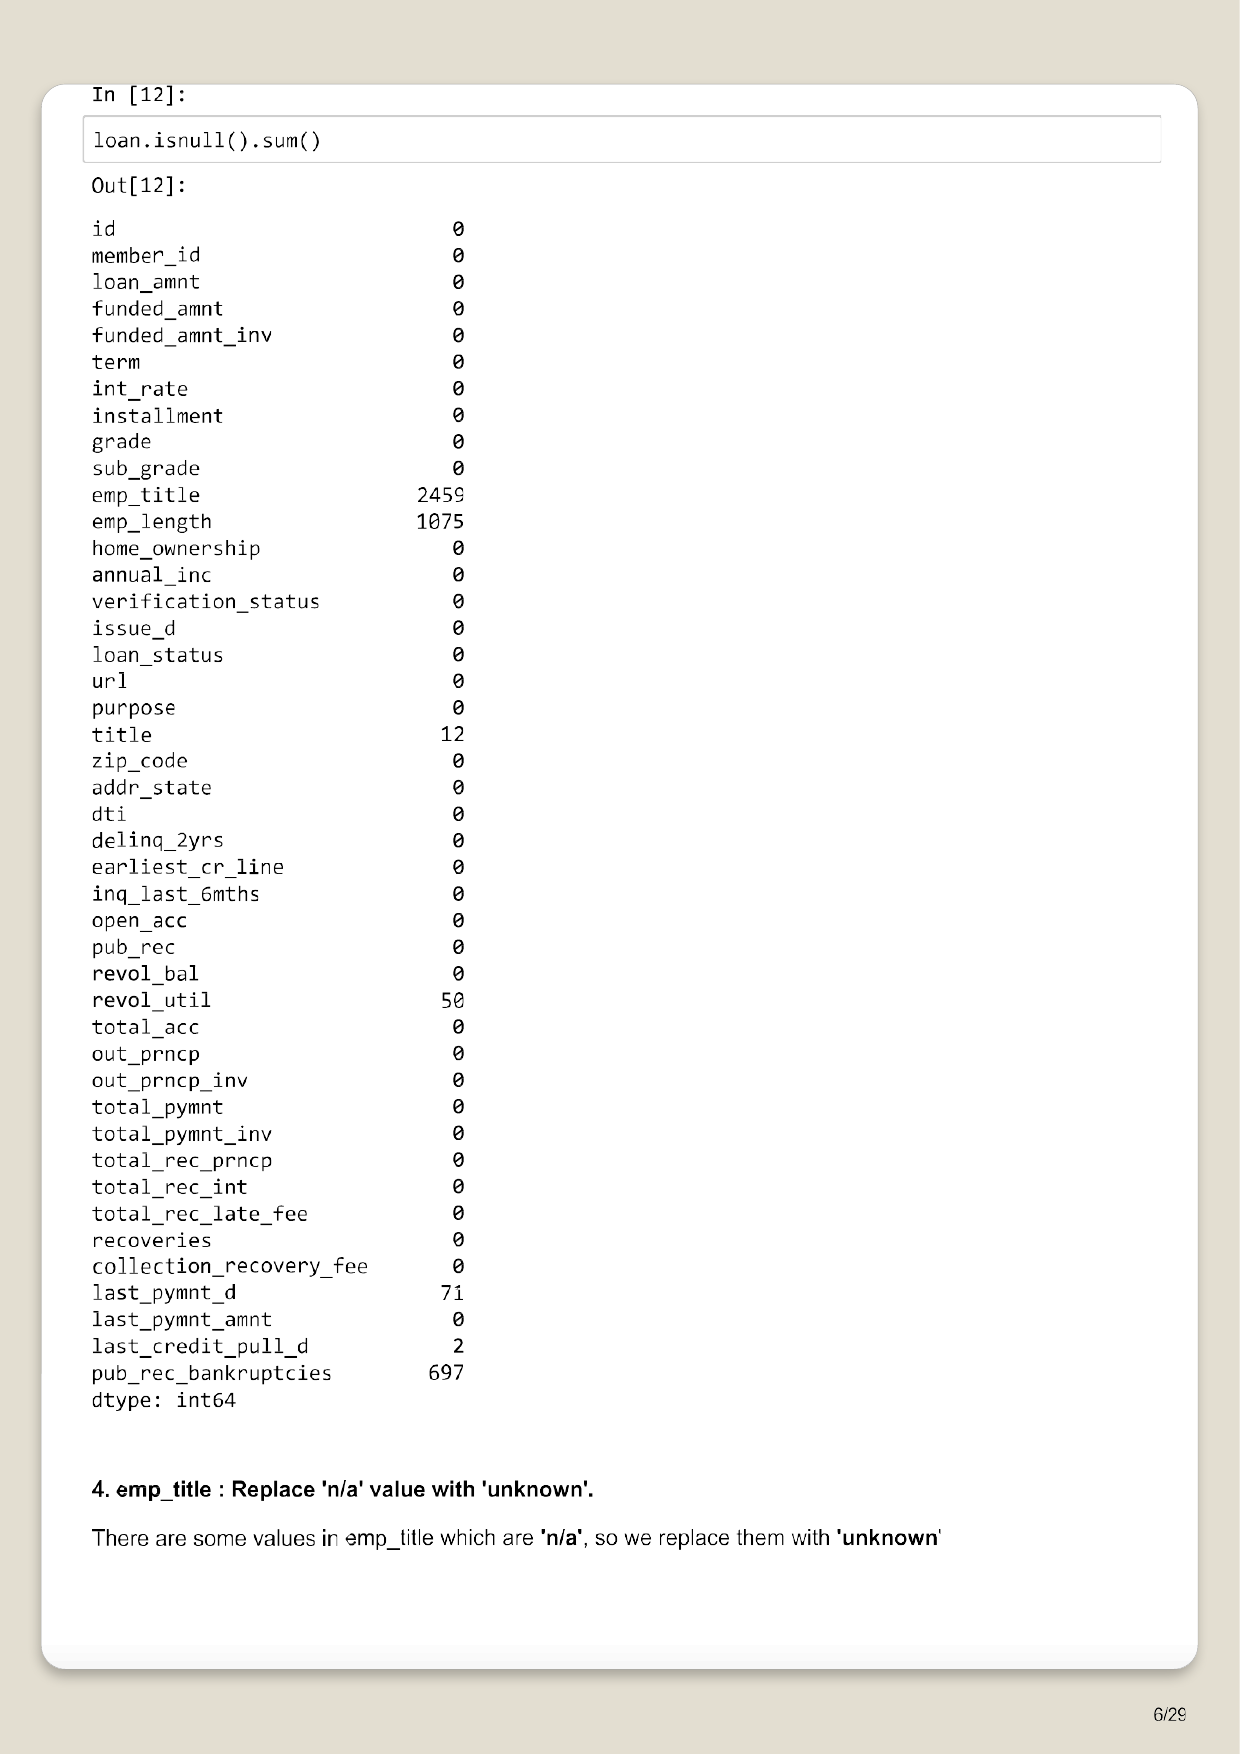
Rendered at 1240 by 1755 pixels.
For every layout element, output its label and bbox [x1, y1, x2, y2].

text_box [177, 916, 186, 928]
text_box [105, 90, 114, 102]
text_box [92, 916, 307, 1247]
text_box [92, 863, 114, 875]
text_box [93, 969, 103, 981]
text_box [92, 1261, 331, 1411]
text_box [93, 646, 126, 662]
text_box [129, 1485, 147, 1497]
text_box [453, 407, 464, 423]
text_box [105, 885, 162, 905]
text_box [129, 647, 199, 666]
text_box [92, 1529, 315, 1546]
text_box [453, 913, 464, 928]
text_box [453, 806, 464, 821]
text_box [453, 779, 464, 795]
text_box [237, 331, 247, 342]
text_box [453, 1178, 464, 1194]
text_box [93, 87, 102, 102]
text_box [92, 487, 151, 507]
text_box [418, 487, 464, 502]
text_box [105, 672, 127, 688]
text_box [92, 1480, 109, 1497]
text_box [93, 885, 103, 901]
text_box [82, 115, 1162, 163]
text_box [453, 886, 464, 901]
text_box [92, 433, 319, 666]
text_box [453, 301, 464, 316]
text_box [441, 726, 464, 741]
text_box [358, 1533, 374, 1546]
text_box [92, 246, 223, 369]
text_box [453, 833, 464, 848]
text_box [453, 354, 464, 369]
text_box [454, 1338, 464, 1353]
text_box [129, 274, 199, 294]
text_box [128, 995, 139, 1008]
text_box [453, 540, 464, 555]
text_box [93, 677, 102, 688]
text_box [93, 995, 103, 1007]
text_box [453, 1099, 464, 1114]
text_box [93, 220, 114, 236]
text_box [453, 567, 464, 582]
text_box [453, 1232, 464, 1247]
text_box [453, 221, 464, 236]
text_box [104, 995, 115, 1008]
text_box [141, 87, 163, 102]
text_box [453, 647, 464, 662]
text_box [453, 434, 464, 449]
text_box [128, 969, 139, 981]
text_box [261, 863, 283, 874]
text_box [92, 177, 127, 193]
text_box [345, 1533, 356, 1546]
text_box [93, 570, 102, 582]
text_box [116, 1485, 128, 1497]
text_box [453, 1258, 464, 1274]
text_box [441, 1285, 463, 1300]
text_box [453, 966, 464, 981]
text_box [453, 1019, 464, 1034]
text_box [92, 752, 211, 821]
text_box [105, 570, 114, 582]
text_box [129, 570, 150, 582]
text_box [117, 570, 127, 582]
text_box [453, 620, 464, 635]
text_box [453, 1072, 464, 1087]
text_box [453, 700, 464, 715]
text_box [453, 1045, 464, 1061]
text_box [323, 1529, 338, 1546]
text_box [453, 460, 464, 476]
text_box [417, 513, 451, 529]
text_box [93, 273, 126, 289]
text_box [116, 969, 127, 981]
text_box [104, 969, 115, 981]
text_box [249, 331, 272, 342]
text_box [453, 859, 464, 874]
text_box [117, 1288, 126, 1300]
text_box [442, 992, 464, 1008]
text_box [160, 1480, 587, 1501]
text_box [92, 703, 175, 742]
text_box [453, 248, 464, 263]
text_box [376, 1529, 941, 1550]
text_box [1154, 1707, 1186, 1721]
text_box [429, 1364, 463, 1380]
text_box [93, 381, 223, 423]
text_box [453, 673, 464, 688]
text_box [453, 1205, 464, 1220]
text_box [117, 858, 139, 874]
text_box [141, 177, 163, 192]
text_box [453, 274, 464, 289]
text_box [117, 831, 259, 905]
text_box [453, 939, 464, 954]
text_box [149, 1485, 160, 1501]
text_box [93, 1257, 127, 1261]
text_box [249, 863, 259, 875]
text_box [92, 832, 115, 848]
text_box [92, 916, 162, 932]
text_box [128, 1285, 139, 1300]
text_box [453, 1311, 464, 1327]
text_box [453, 593, 464, 609]
text_box [453, 381, 464, 396]
text_box [453, 753, 464, 768]
text_box [165, 916, 174, 928]
text_box [453, 327, 464, 343]
text_box [453, 1152, 464, 1167]
text_box [93, 1284, 114, 1300]
text_box [298, 1257, 367, 1278]
text_box [116, 996, 127, 1007]
text_box [453, 1125, 464, 1140]
text_box [129, 1257, 175, 1261]
text_box [454, 514, 463, 529]
